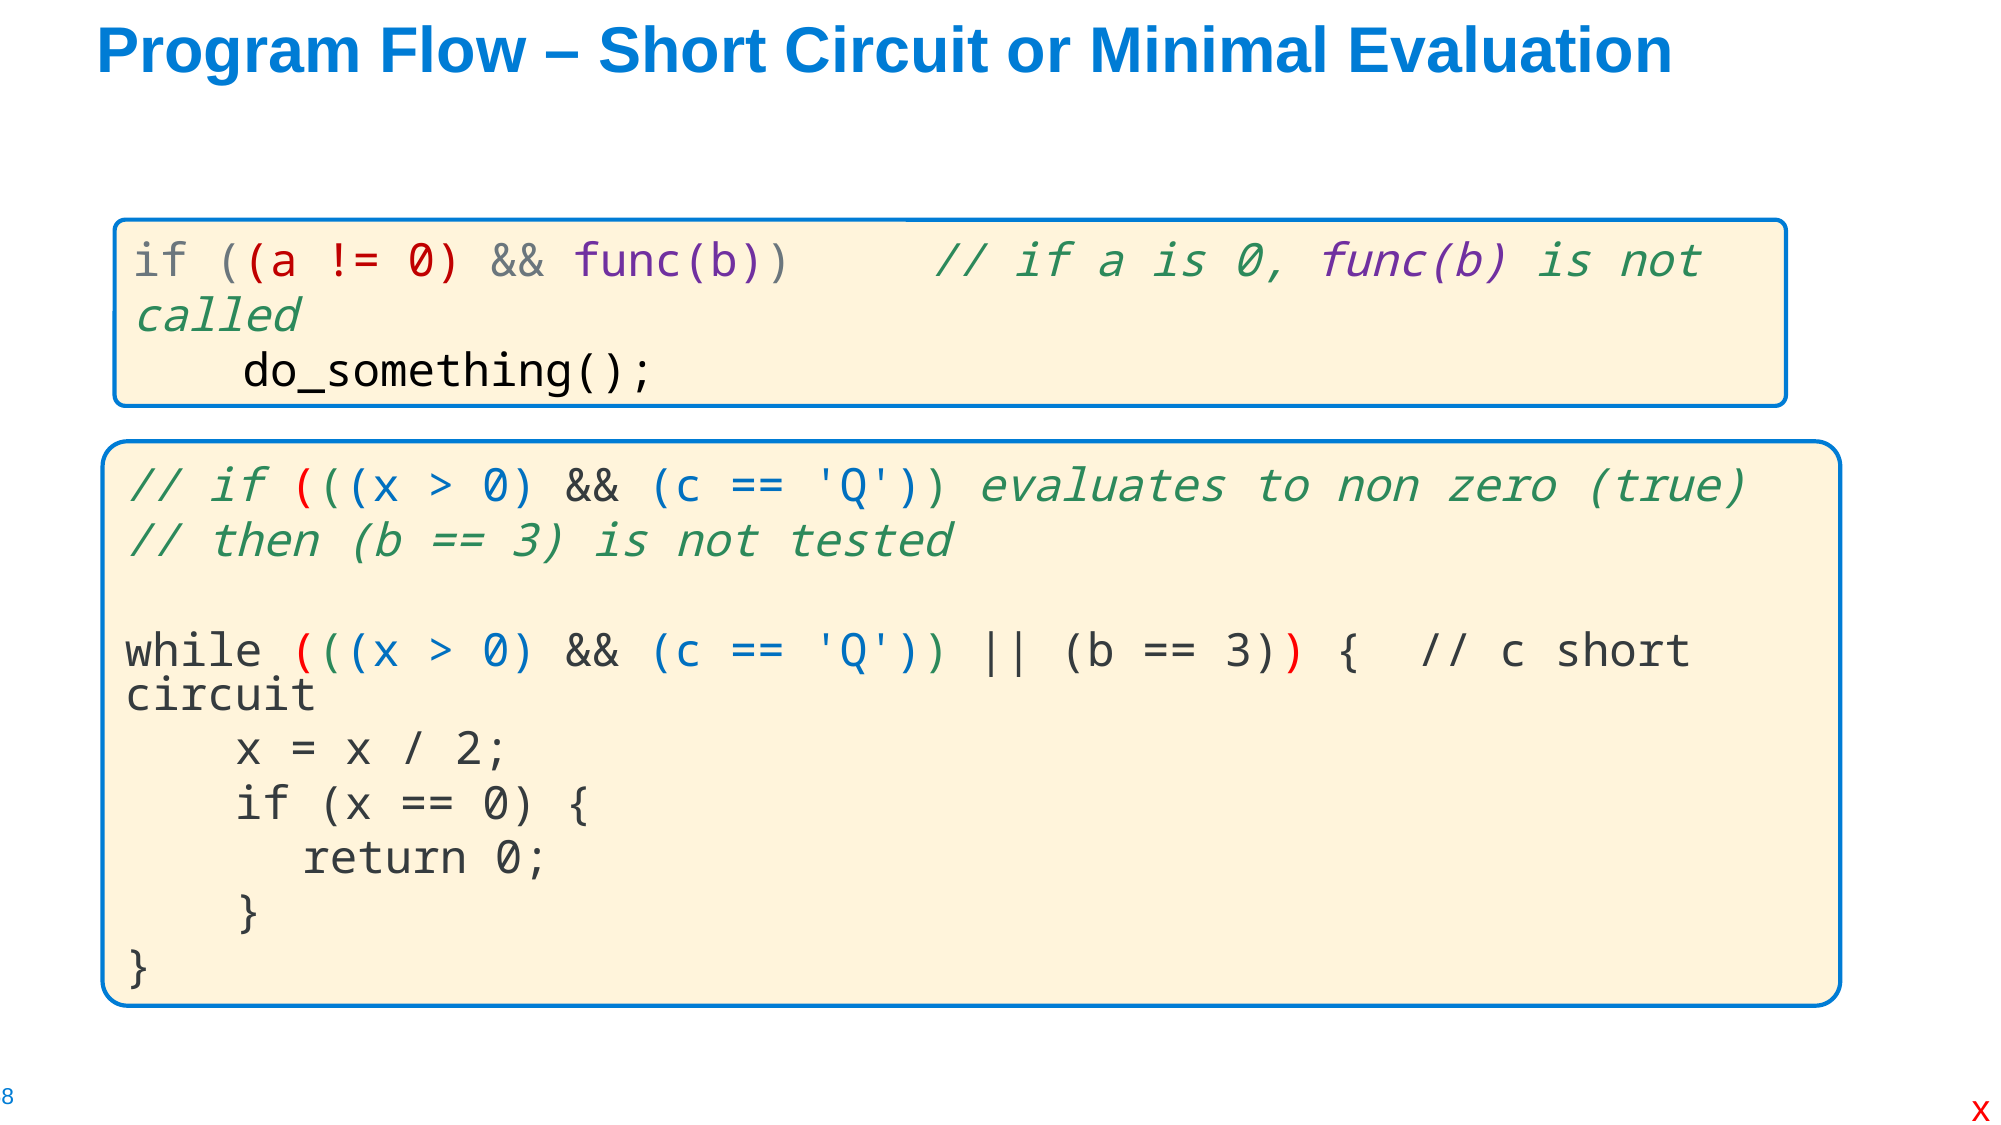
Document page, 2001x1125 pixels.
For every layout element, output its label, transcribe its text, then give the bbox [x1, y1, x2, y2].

text_box // if (((x > 0) && (c == 'Q')) evaluates to non zero (true) // then (b == 3) is not tested while (((x > 0) && (c == 'Q')) || (b == 3)) { // c short circuit x = x / 2; if (x == 0) { return 0; } } [102, 441, 1841, 1006]
text_box if ((a != 0) && func(b)) // if a is 0, func(b) is not called do_something(); [114, 219, 1786, 406]
title Program Flow – Short Circuit or Minimal Evaluation [81, 13, 1807, 94]
text_box x [1956, 1076, 2000, 1125]
